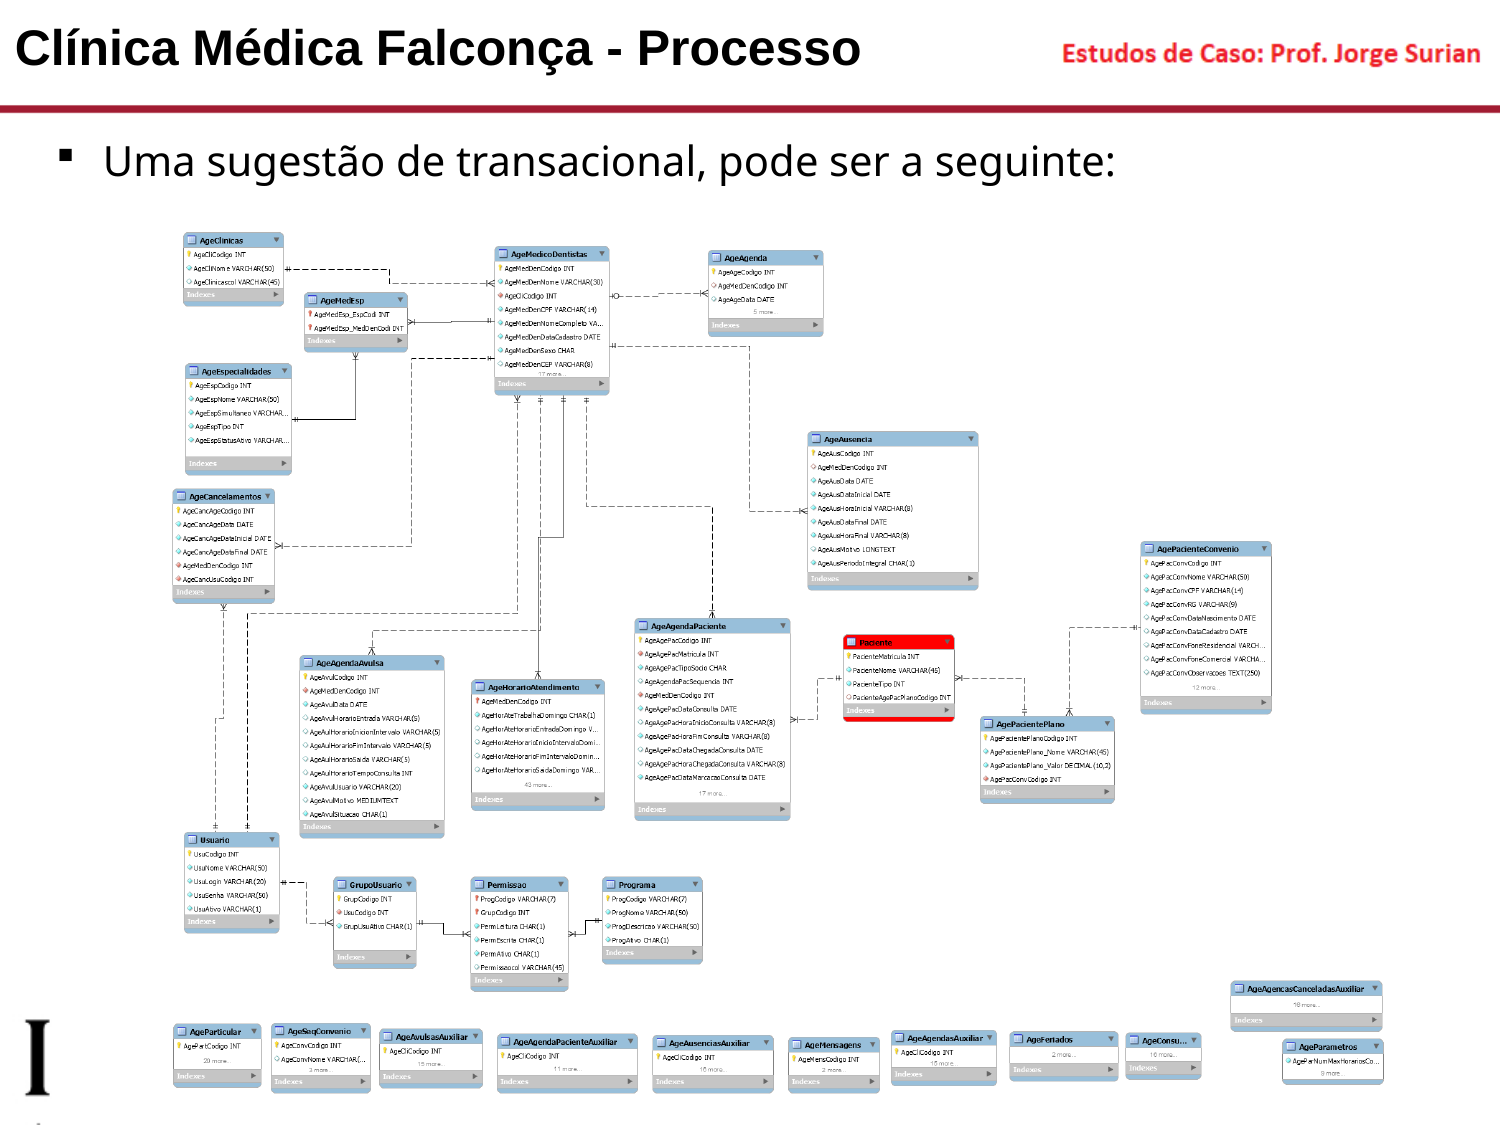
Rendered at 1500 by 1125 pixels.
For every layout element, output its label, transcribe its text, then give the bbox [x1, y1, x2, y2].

text_box Clínica Médica Falconça - Processo [0, 15, 1200, 121]
list Uma sugestão de transacional, pode ser a seguinte: [41, 133, 1459, 220]
picture [0, 9, 1500, 1125]
